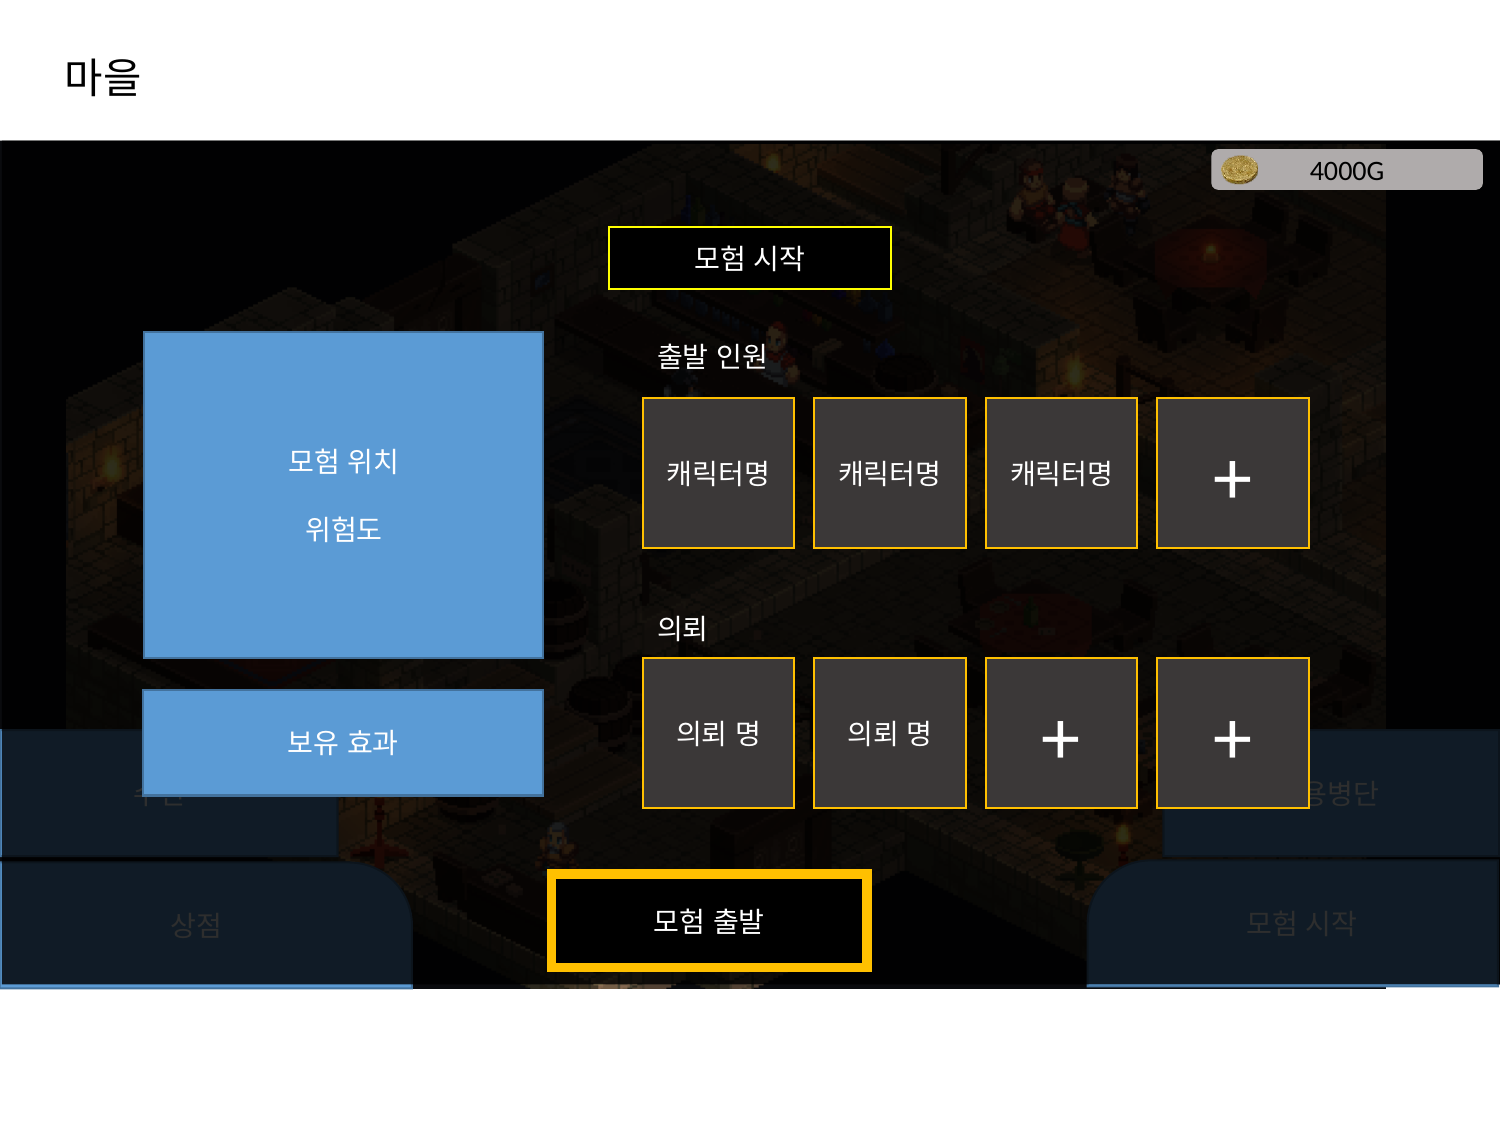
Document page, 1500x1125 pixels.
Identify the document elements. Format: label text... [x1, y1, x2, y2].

text_box 4000G [1386, 148, 1484, 191]
picture [66, 144, 1386, 989]
text_box 마을 [50, 44, 157, 110]
text_box [1, 140, 1500, 985]
text_box 상점 [0, 861, 413, 990]
